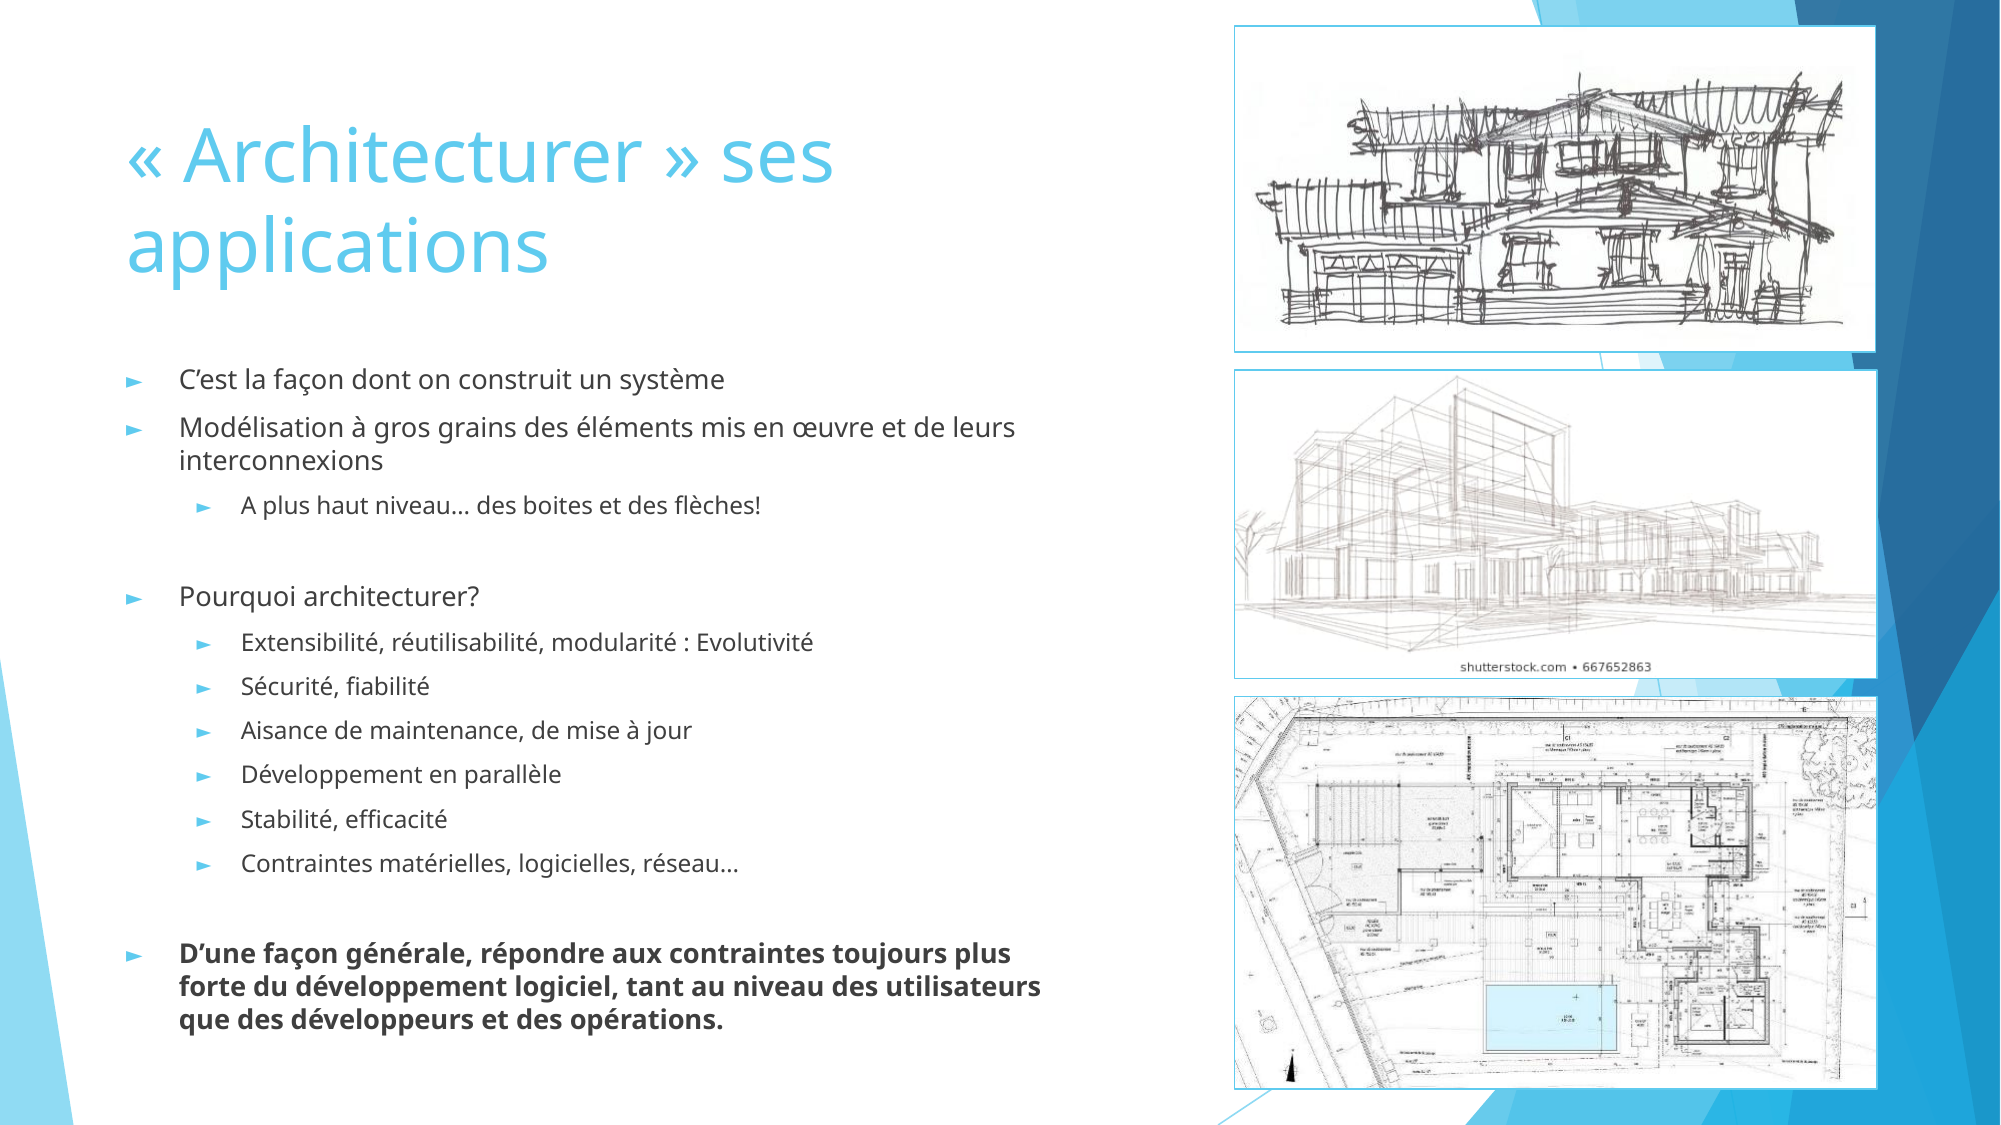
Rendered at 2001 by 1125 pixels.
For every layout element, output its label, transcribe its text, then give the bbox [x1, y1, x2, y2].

picture [1235, 697, 1877, 1089]
picture [1235, 370, 1877, 679]
title « Architecturer » ses applications [111, 99, 1212, 317]
list C’est la façon dont on construit un système Modélisation à gros grains des éléments mis en œuvre et de leurs interconnexions A plus haut niveau… des boites et des flèches! Pourquoi architecturer? Extensibilité, réutilisabilité, modularité : Evolutivité Sécurité, fiabilité Aisance de maintenance, de mise à jour Développement en parallèle Stabilité, efficacité Contraintes matérielles, logicielles, réseau… D’une façon générale, répondre aux contraintes toujours plus forte du développement logiciel, tant au niveau des utilisateurs que des développeurs et des opérations. [111, 354, 1060, 1047]
picture [1234, 26, 1875, 352]
